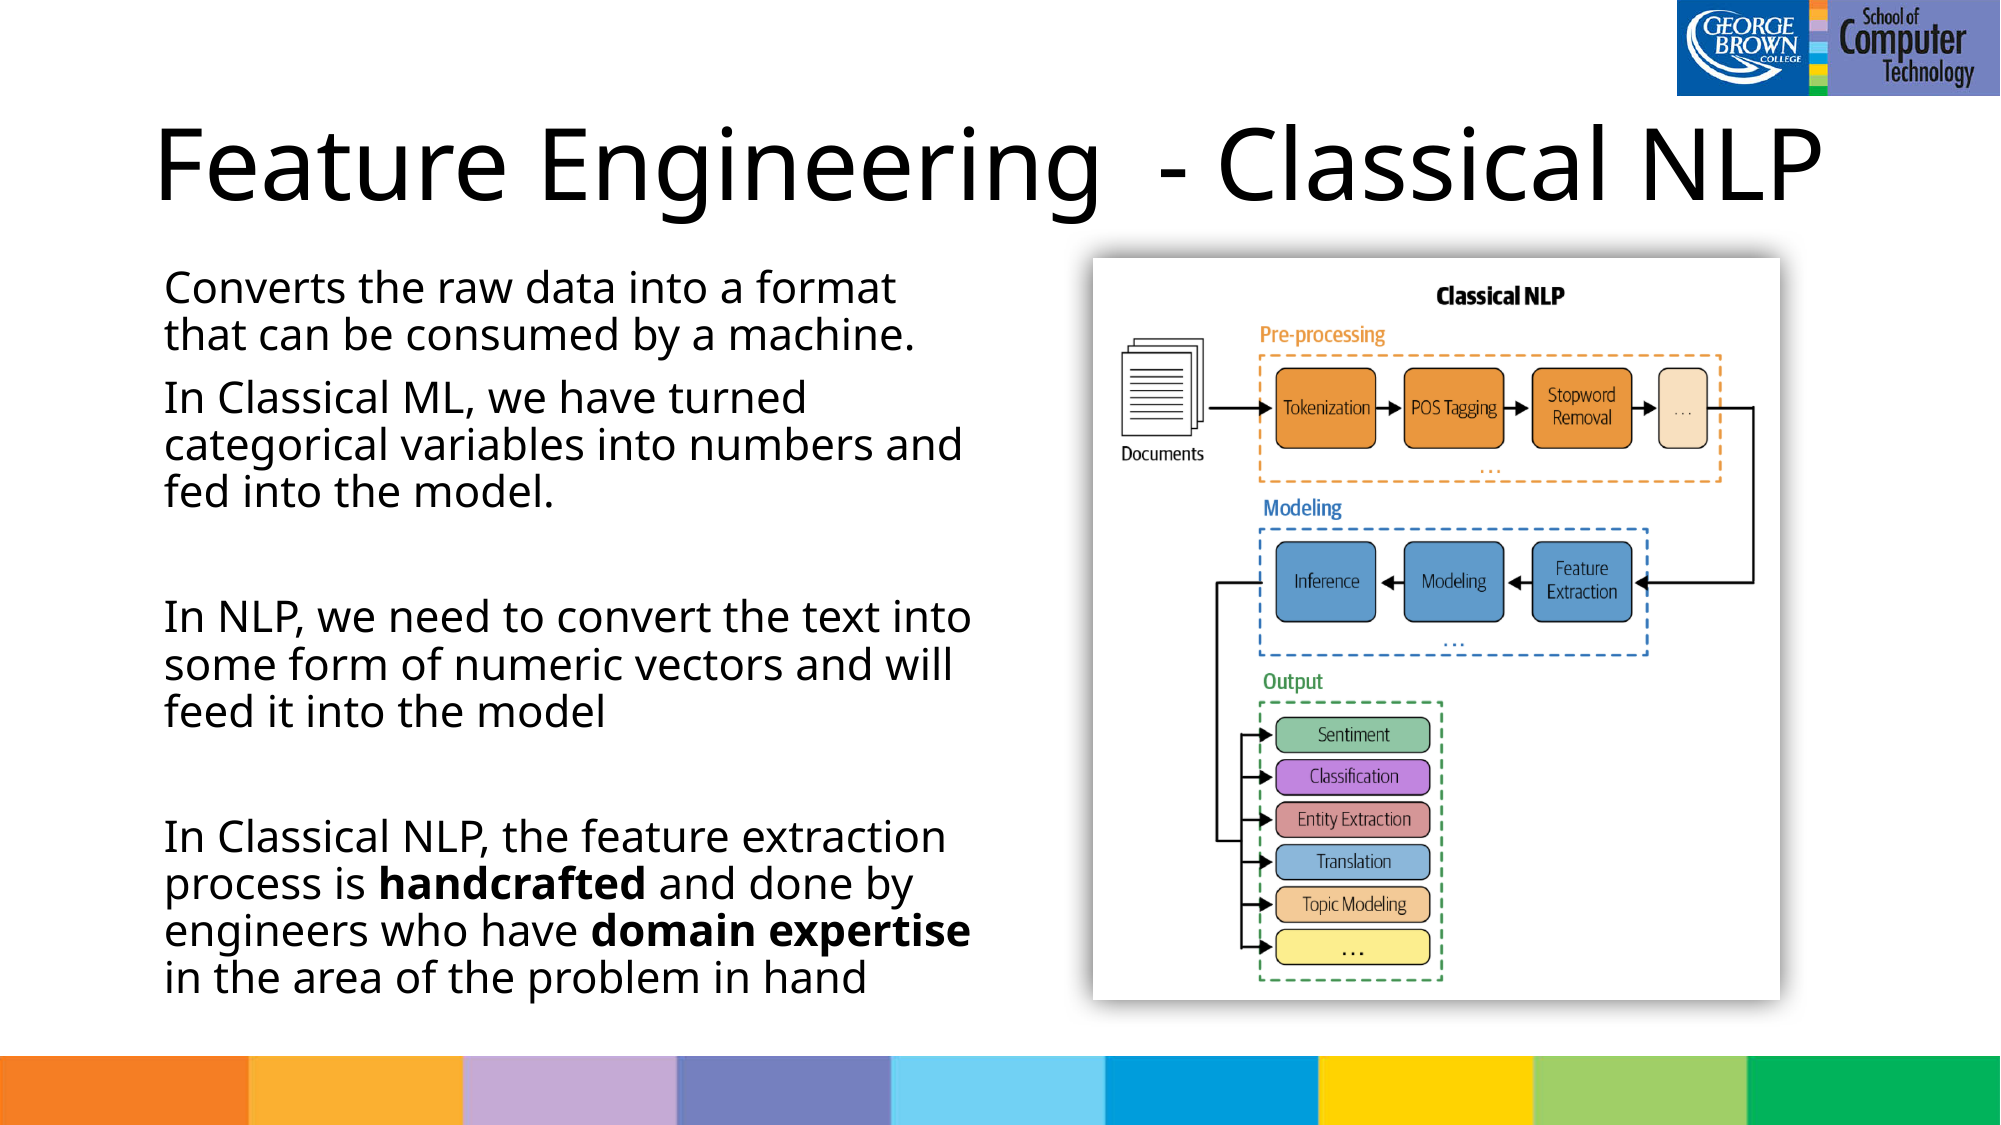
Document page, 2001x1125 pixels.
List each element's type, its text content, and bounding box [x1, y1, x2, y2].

title Feature Engineering - Classical NLP [137, 59, 1863, 278]
picture [1093, 258, 1780, 1000]
picture [1677, 0, 2000, 96]
picture [0, 1056, 1105, 1125]
picture [1318, 1056, 2000, 1125]
text_box Converts the raw data into a format that can be consumed by a machine. In Classical ML, we have turned categorical variables into numbers and fed into the model. In NLP, we need to convert the text into some form of numeric vectors and will feed it into the model In Classical NLP, the feature extraction process is handcrafted and done by engineers who have domain expertise in the area of the problem in hand [149, 258, 1005, 1056]
